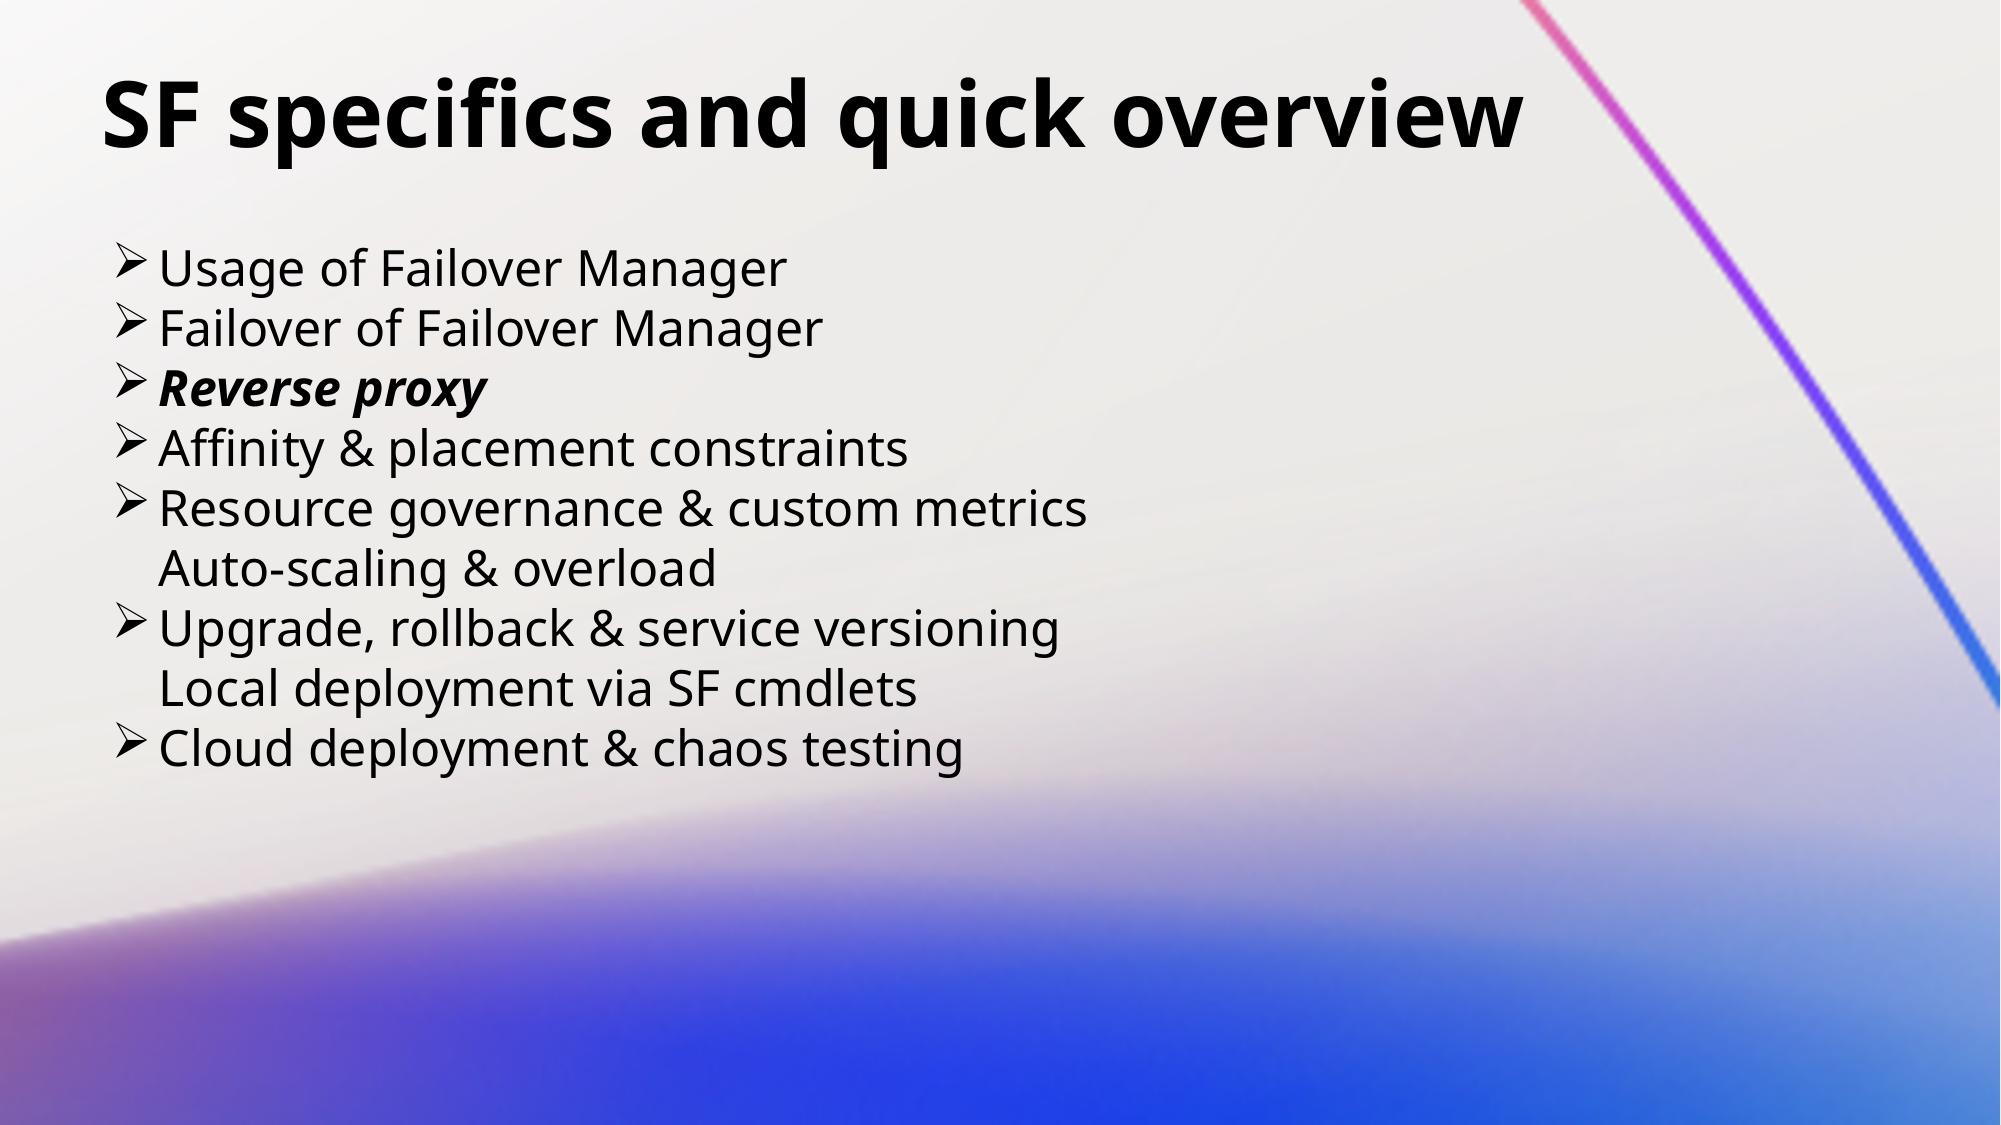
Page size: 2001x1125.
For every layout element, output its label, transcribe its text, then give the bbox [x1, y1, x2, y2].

title SF specifics and quick overview [101, 42, 1701, 167]
picture [0, 0, 2001, 1125]
text_box Usage of Failover Manager Failover of Failover Manager Reverse proxy Affinity & placement constraints Resource governance & custom metrics Auto-scaling & overload Upgrade, rollback & service versioning Local deployment via SF cmdlets Cloud deployment & chaos testing [97, 229, 1141, 845]
